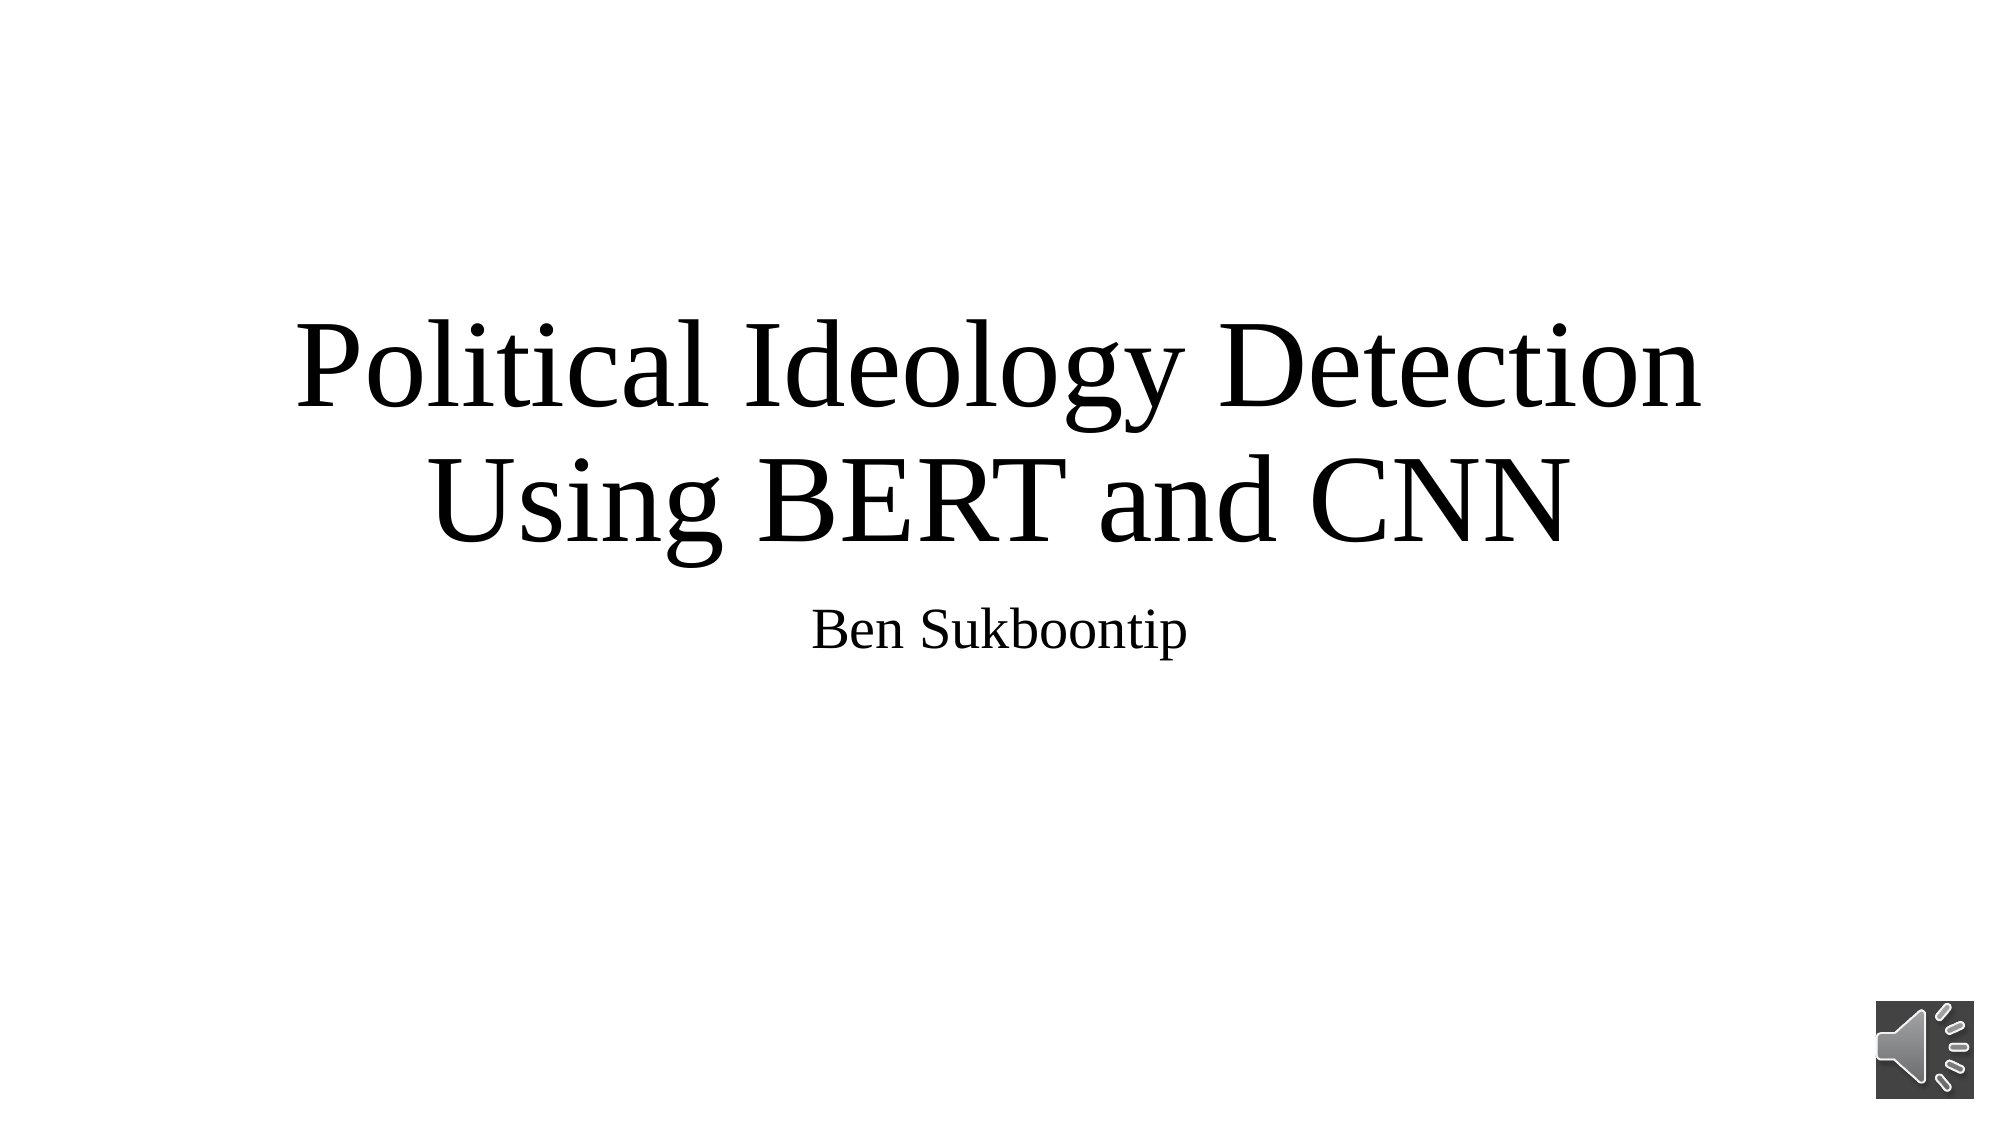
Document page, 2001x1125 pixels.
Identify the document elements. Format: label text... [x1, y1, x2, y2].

title Political Ideology Detection Using BERT and CNN [249, 184, 1750, 576]
subtitle Ben Sukboontip [249, 590, 1750, 863]
picture [1874, 999, 1975, 1100]
